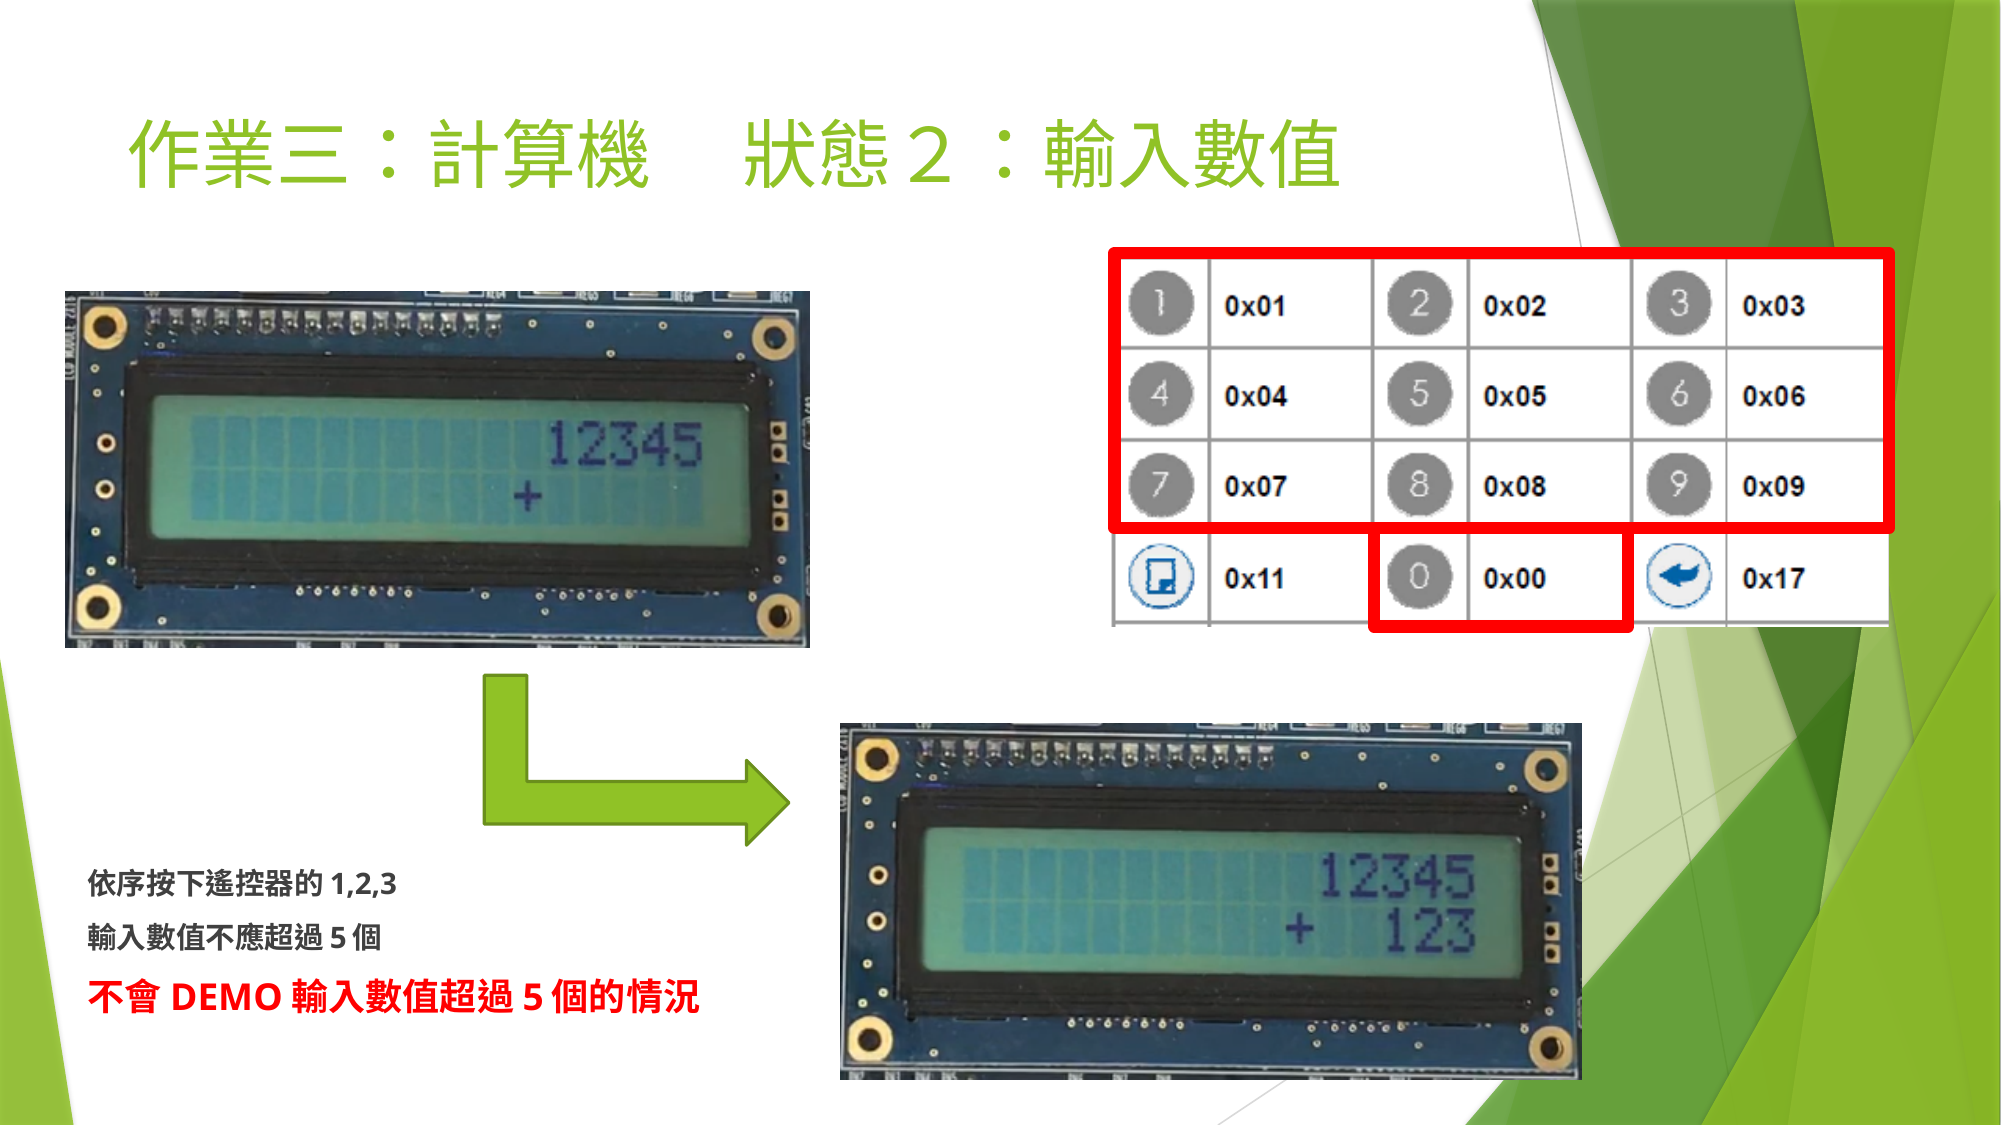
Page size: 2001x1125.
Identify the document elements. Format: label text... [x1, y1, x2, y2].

title 作業三：計算機 狀態２：輸入數值 [111, 99, 1522, 317]
text_box 依序按下遙控器的1,2,3 輸入數值不應超過5個 不會DEMO輸入數值超過5個的情況 [72, 857, 765, 1028]
picture [65, 290, 810, 648]
picture [840, 722, 1582, 1081]
text_box [482, 673, 791, 847]
picture [1098, 252, 1890, 627]
